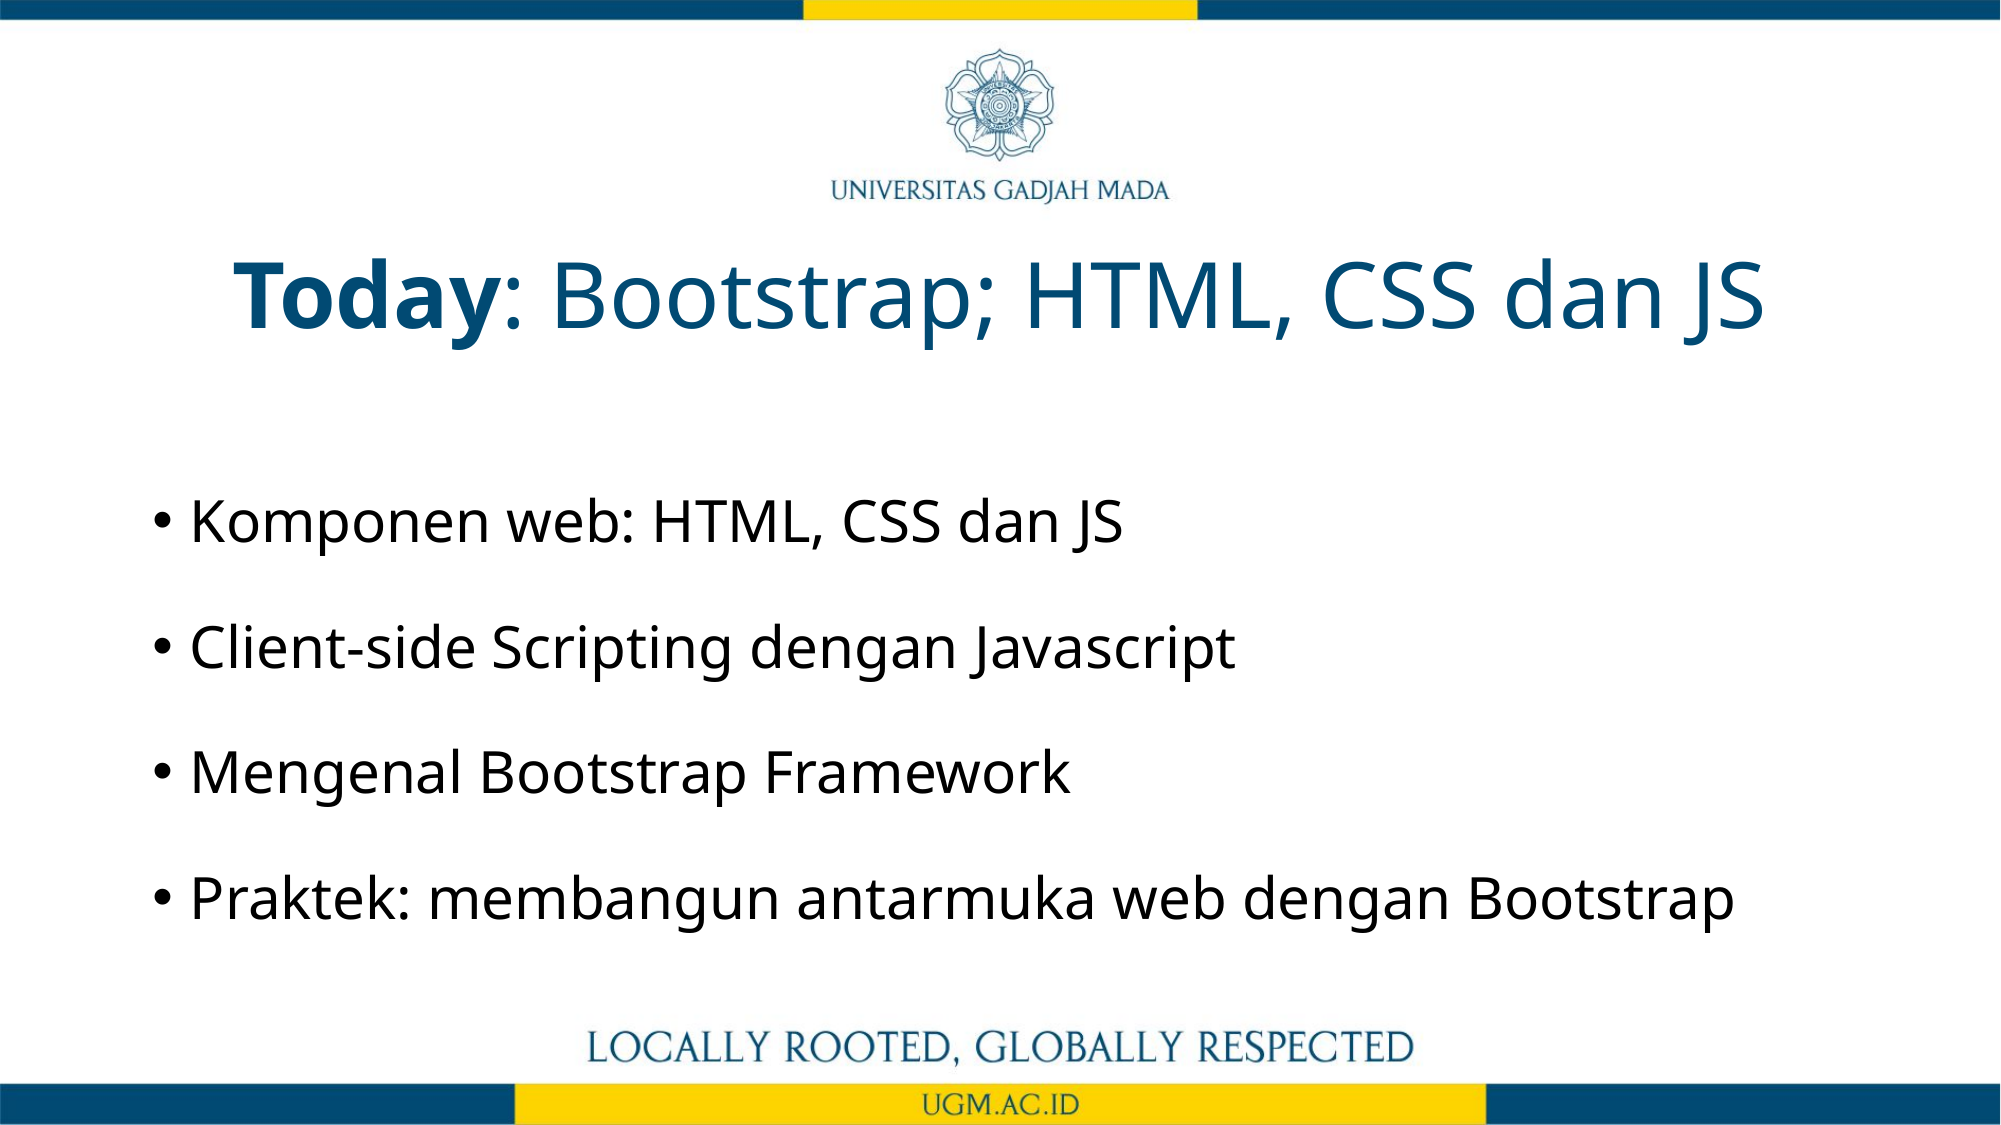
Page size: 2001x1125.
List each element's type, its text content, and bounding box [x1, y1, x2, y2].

list Komponen web: HTML, CSS dan JS Client-side Scripting dengan Javascript Mengenal Bootstrap Framework Praktek: membangun antarmuka web dengan Bootstrap [137, 442, 1863, 1014]
title Today: Bootstrap; HTML, CSS dan JS [137, 235, 1863, 363]
picture [0, 0, 2001, 1125]
